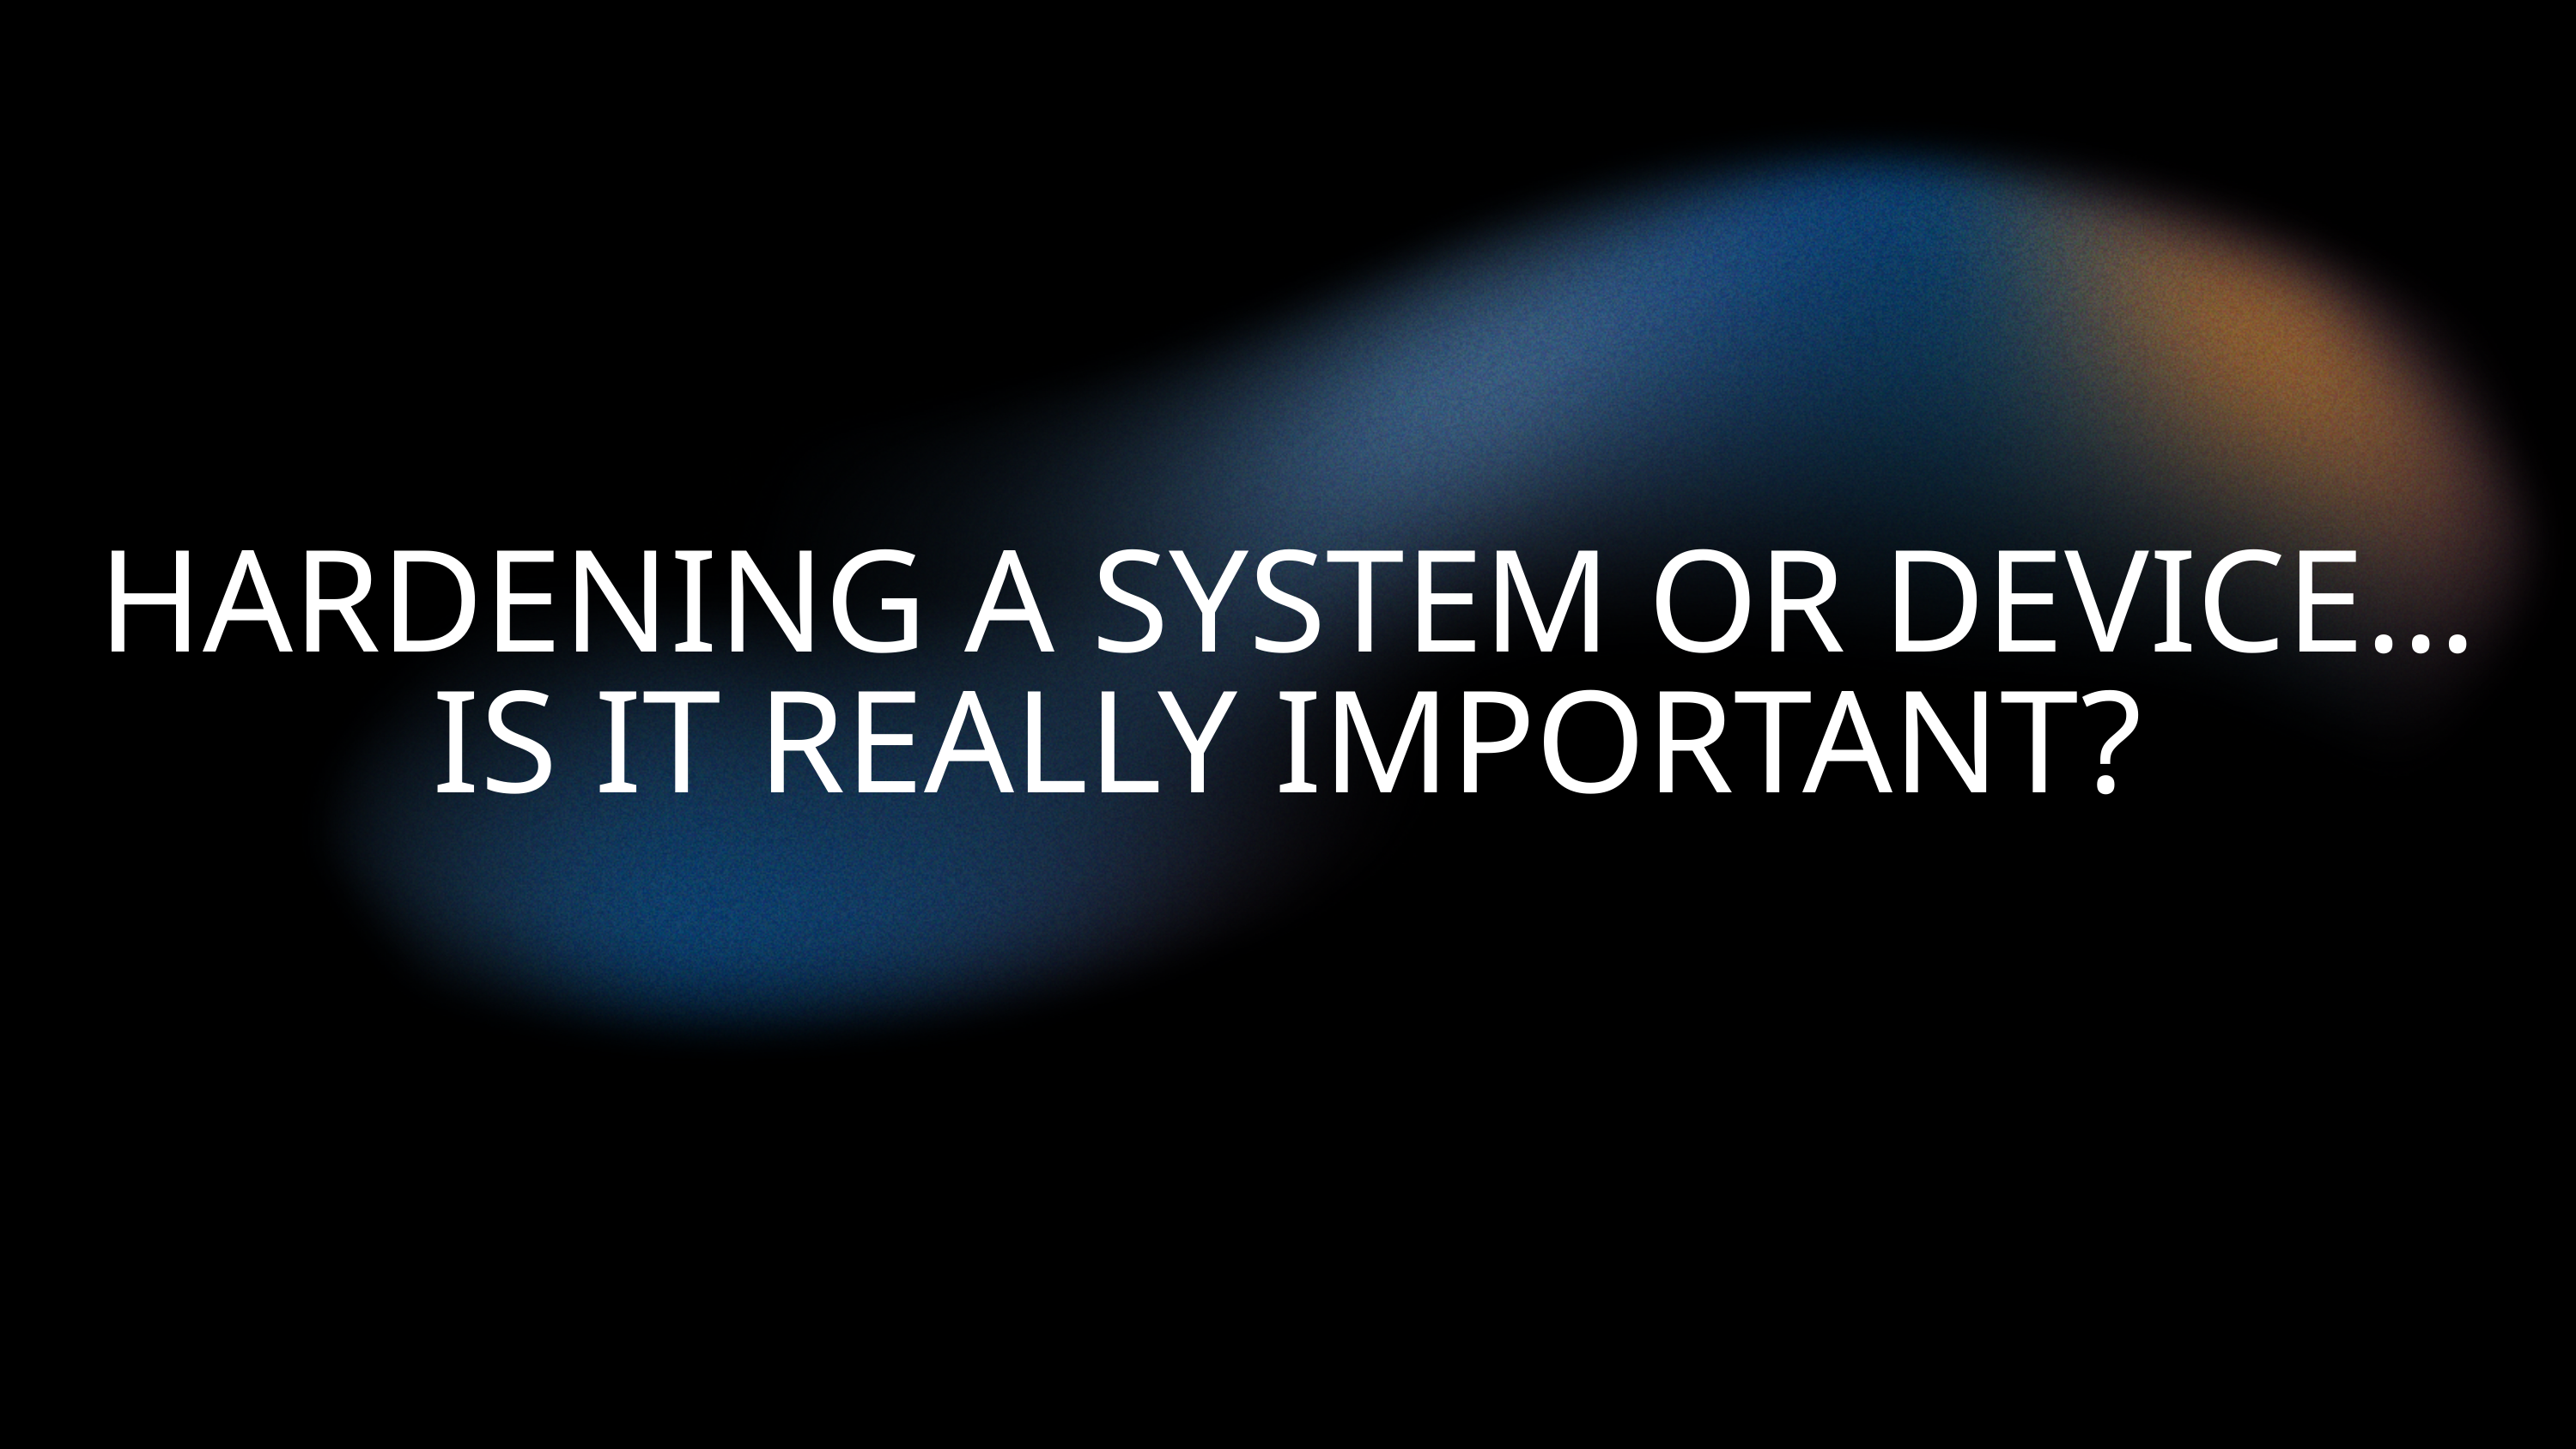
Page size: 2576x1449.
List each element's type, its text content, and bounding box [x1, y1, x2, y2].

text_box HARDENING A SYSTEM OR DEVICE… IS IT REALLY IMPORTANT? [81, 538, 2495, 822]
text_box [289, 106, 2576, 1076]
